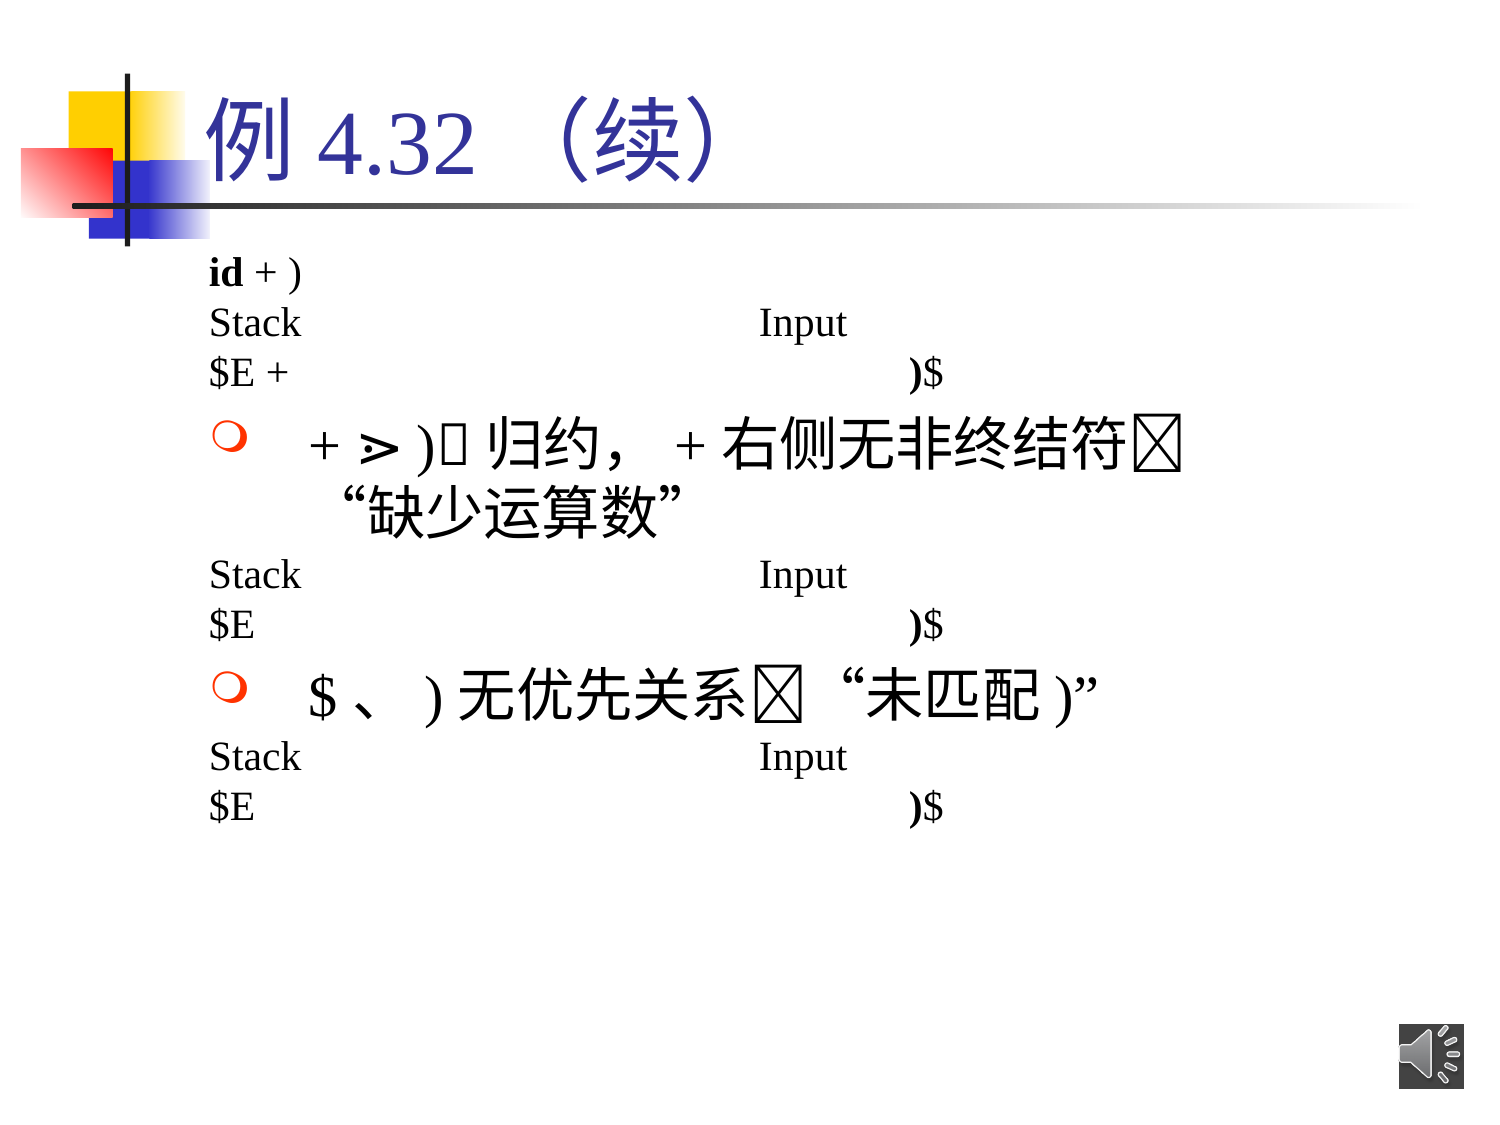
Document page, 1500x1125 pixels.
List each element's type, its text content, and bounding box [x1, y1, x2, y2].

list id + ) Stack Input $E + )$ + ⋗ )归约，+右侧无非终结符 “缺少运算数” Stack Input $E )$ $、)无优先关系“未匹配)” Stack Input $E )$ [193, 237, 1469, 1000]
picture [1397, 1022, 1465, 1090]
title 例4.32（续） [188, 12, 1468, 200]
